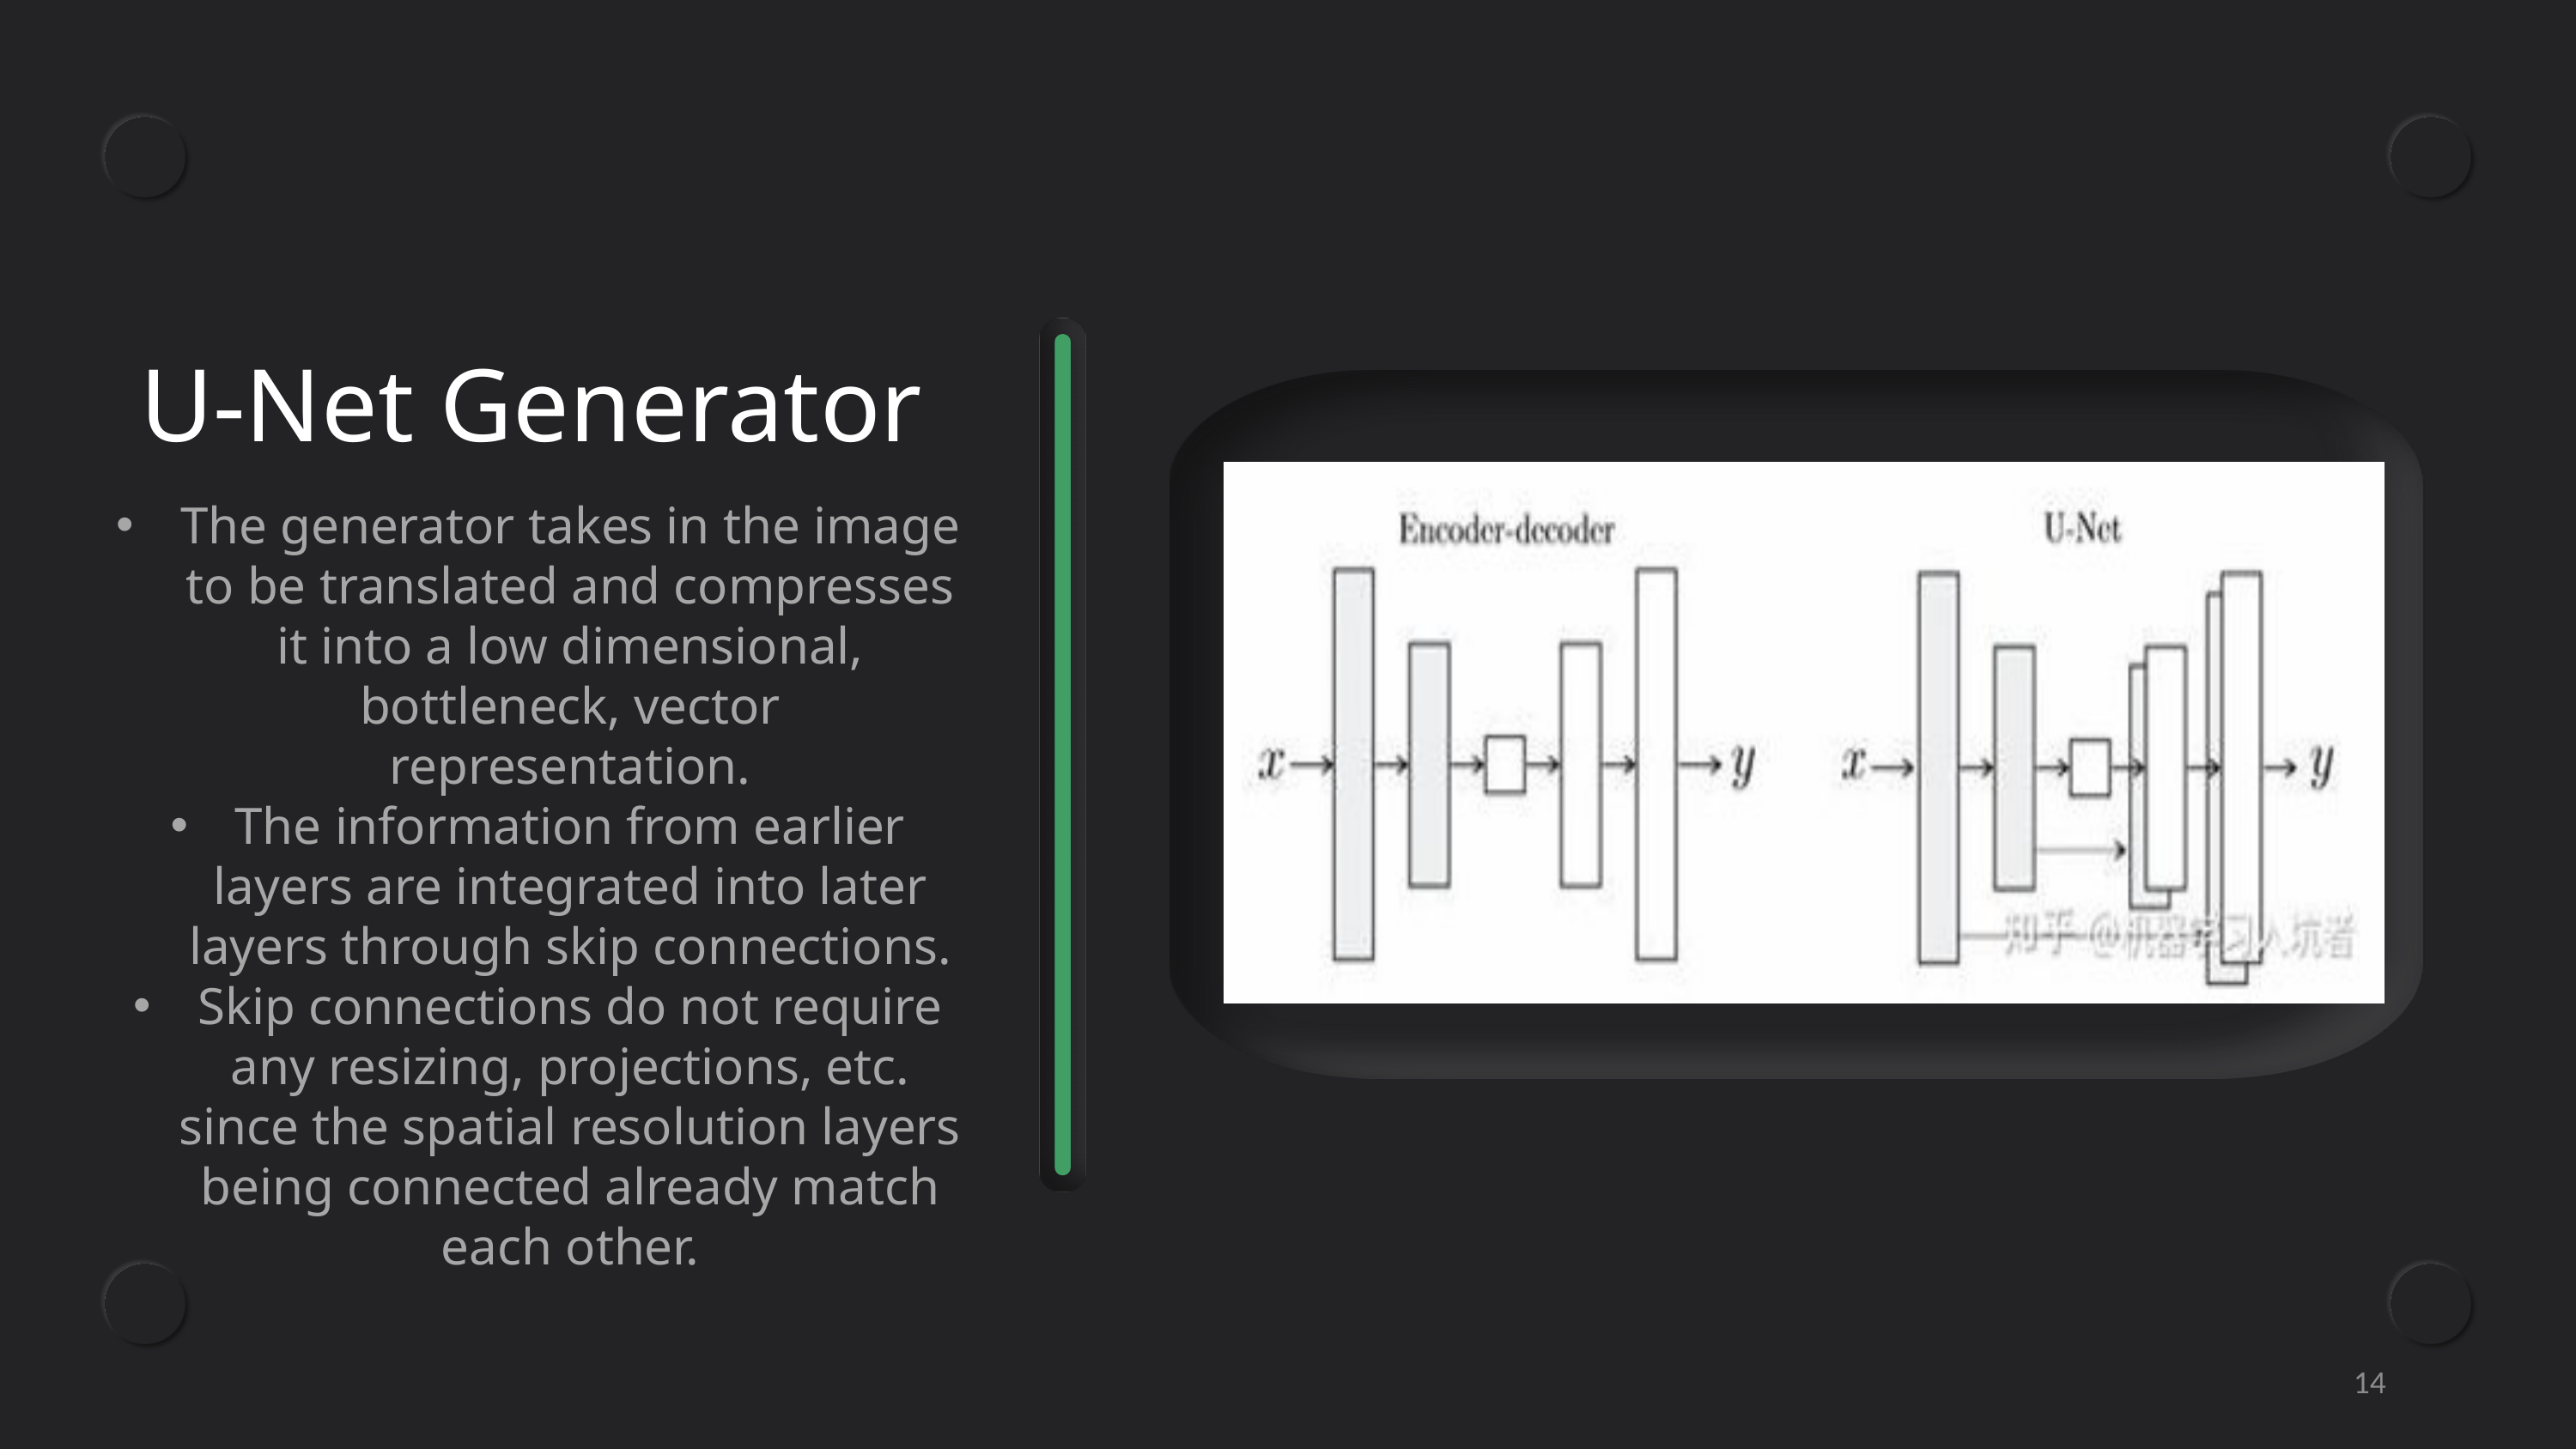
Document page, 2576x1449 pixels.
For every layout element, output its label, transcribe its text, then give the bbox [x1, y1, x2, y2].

slide_number 14 [1819, 1343, 2399, 1420]
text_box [1039, 318, 1086, 1192]
picture [98, 1257, 192, 1351]
picture [1170, 370, 2426, 1079]
text_box The generator takes in the image to be translated and compresses it into a low dimensional, bottleneck, vector representation. The information from earlier layers are integrated into later layers through skip connections. Skip connections do not require any resizing, projections, etc. since the spatial resolution layers being connected already match each other. [110, 969, 966, 1275]
picture [98, 110, 192, 204]
picture [2384, 1257, 2478, 1351]
picture [2384, 110, 2478, 204]
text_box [103, 337, 1039, 969]
